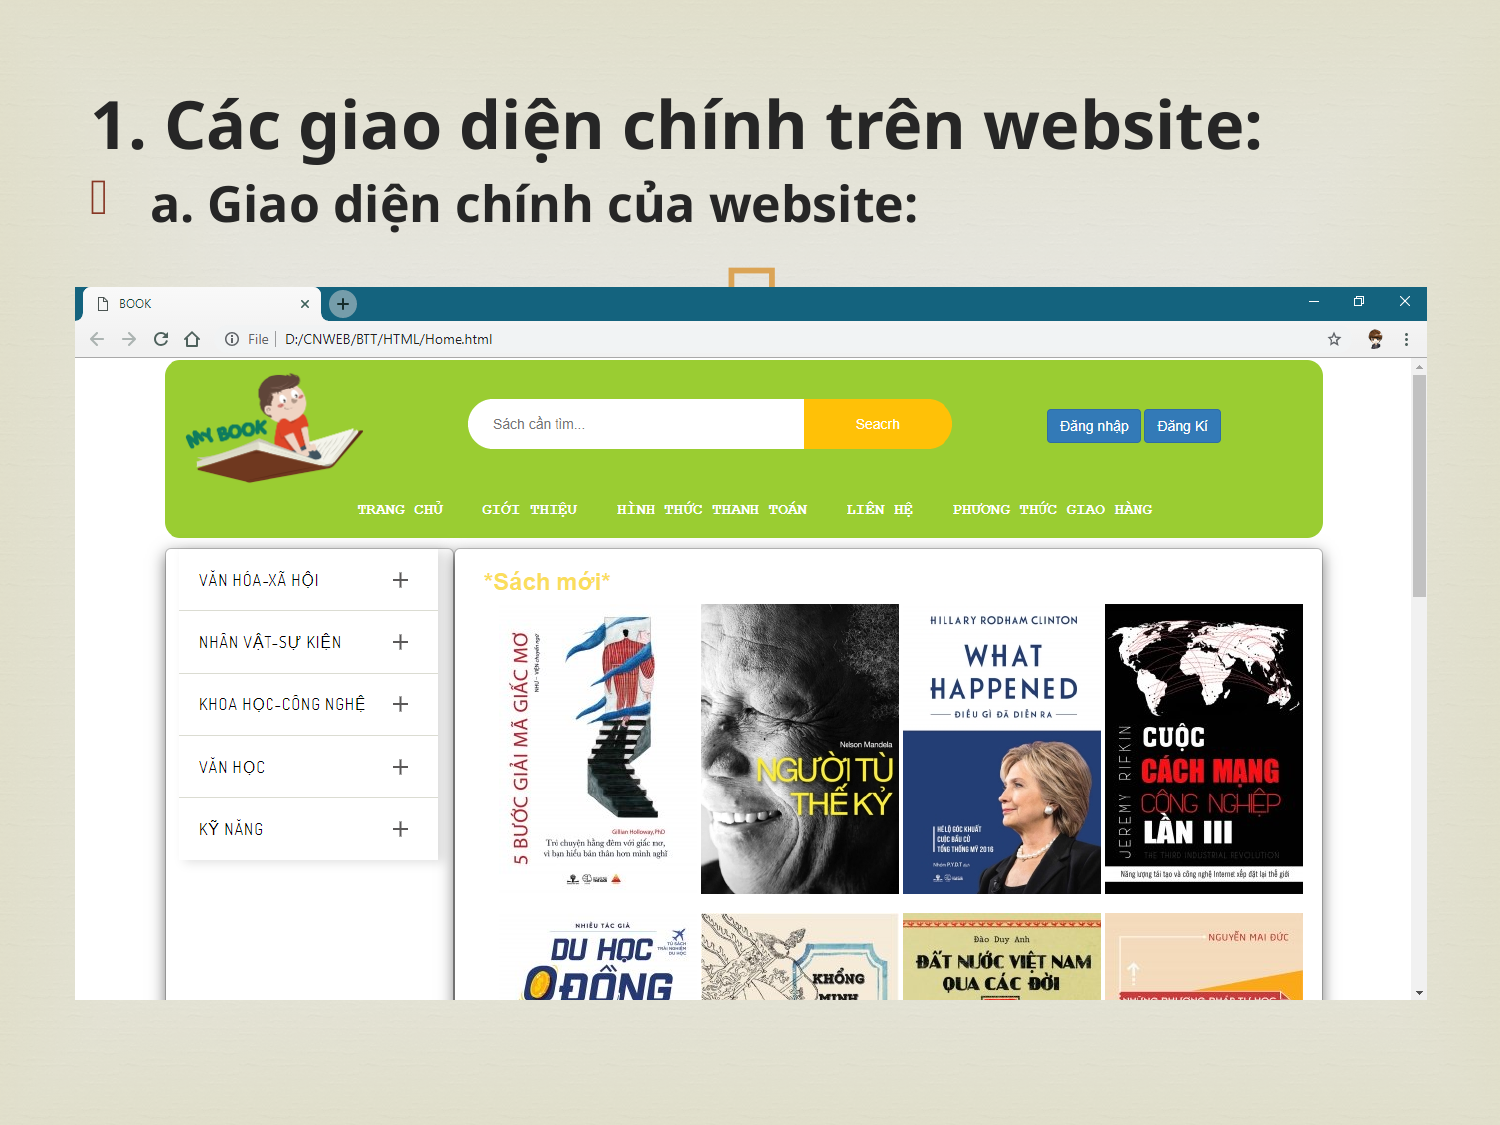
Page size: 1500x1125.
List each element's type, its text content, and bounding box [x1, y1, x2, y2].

list 1. Các giao diện chính trên website: a. Giao diện chính của website: [75, 75, 1425, 286]
picture [74, 286, 1427, 1001]
